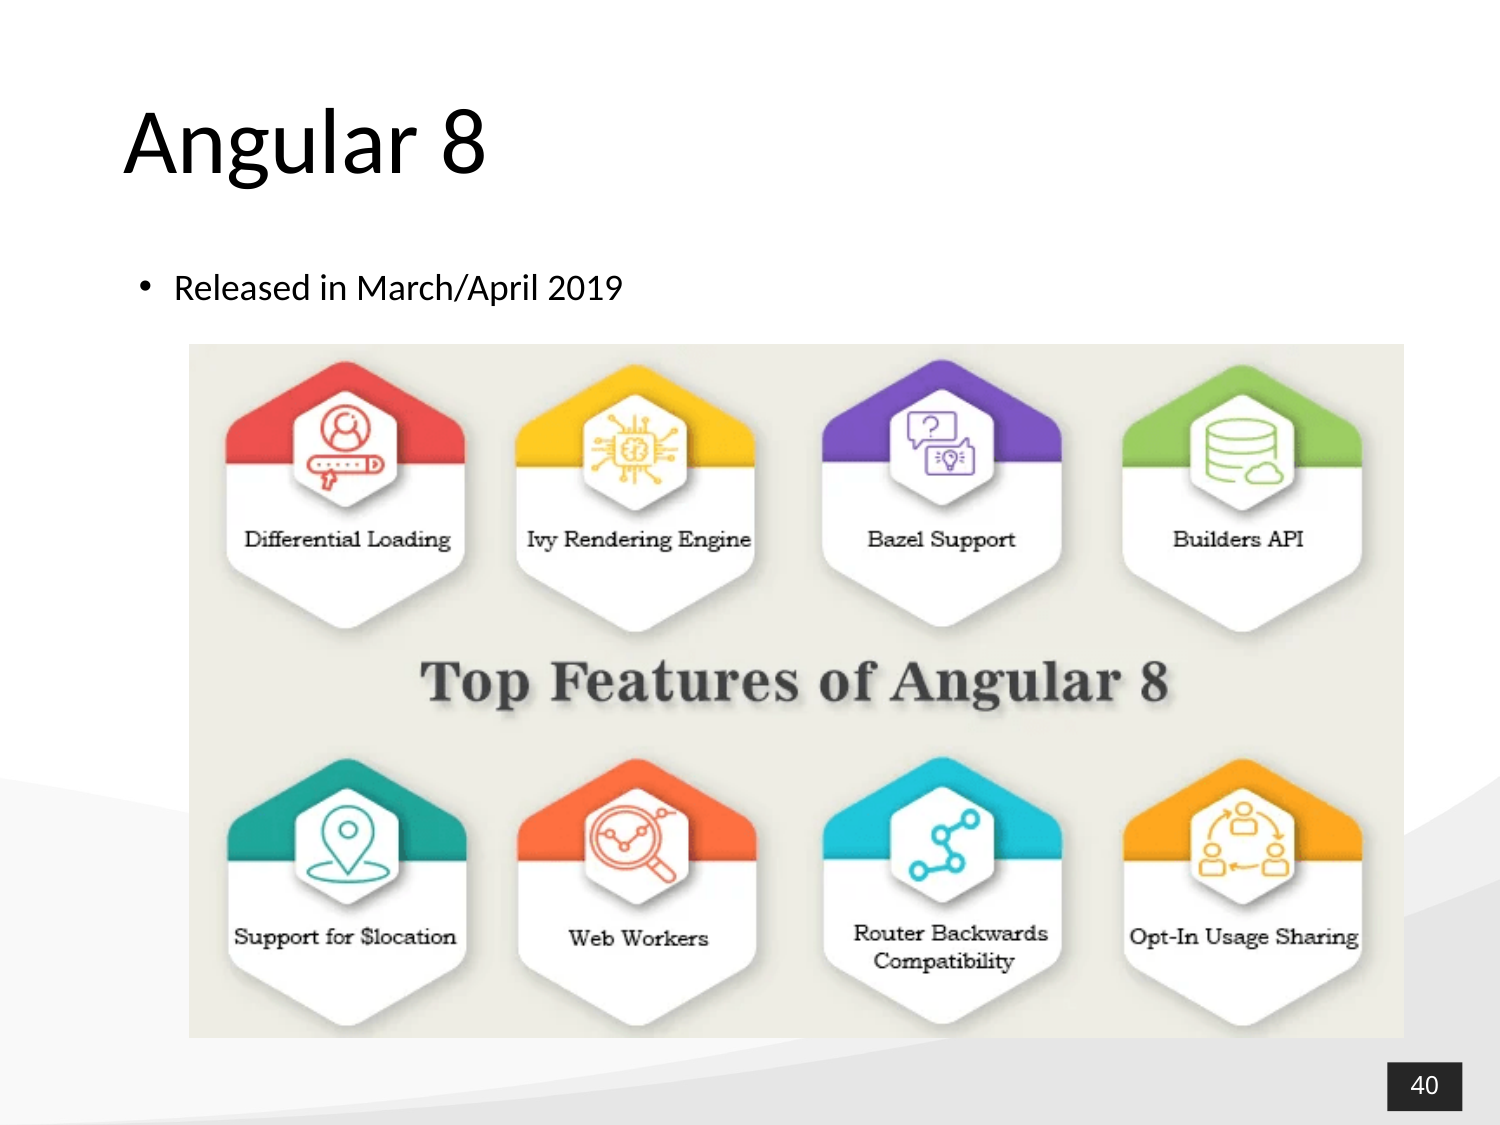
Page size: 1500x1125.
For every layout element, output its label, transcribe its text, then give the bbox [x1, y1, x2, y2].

picture [0, 0, 1500, 1125]
title Angular 8 [100, 77, 512, 194]
list Released in March/April 2019 [123, 255, 1405, 351]
